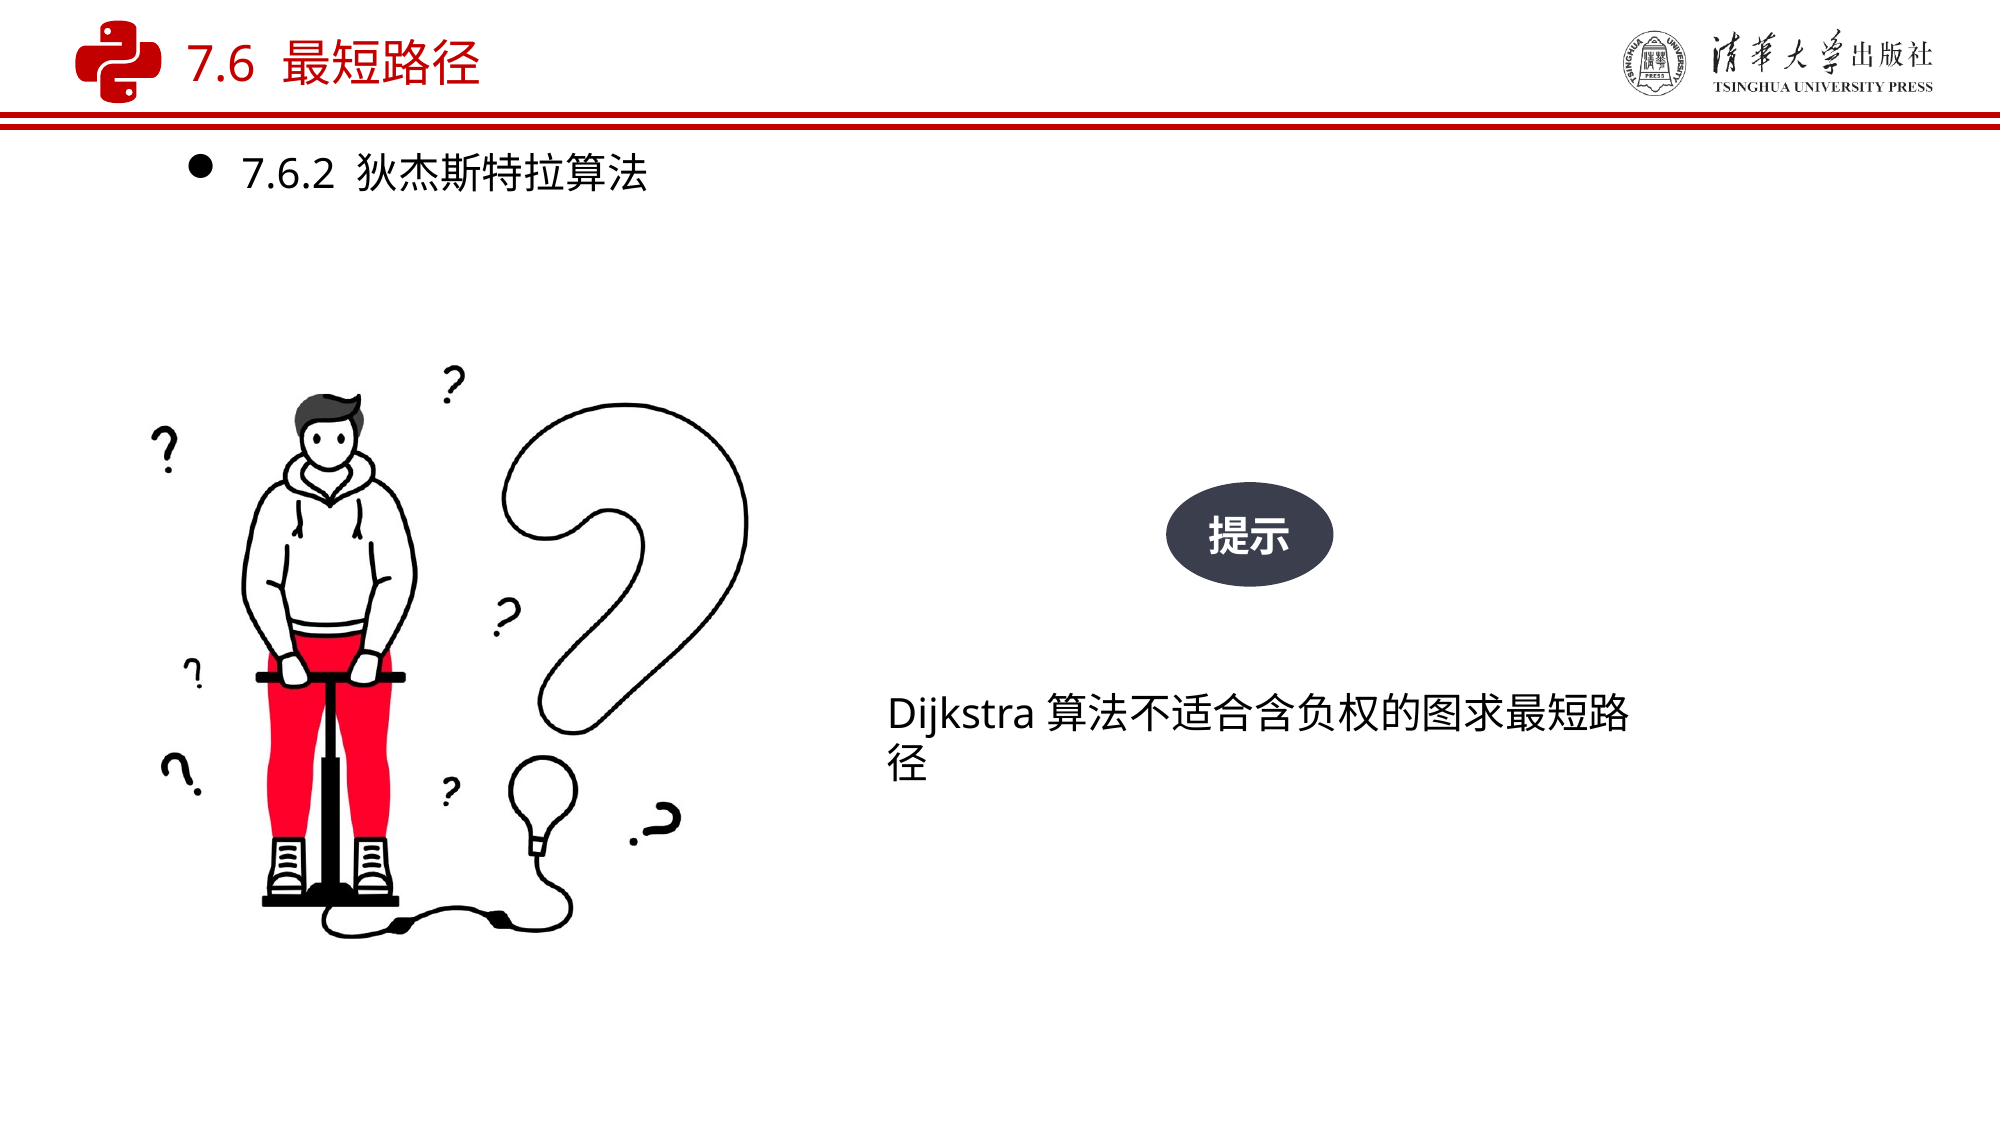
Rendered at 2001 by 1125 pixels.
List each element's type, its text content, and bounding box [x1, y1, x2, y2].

text_box 7.6 最短路径 [171, 24, 497, 99]
text_box Dijkstra算法不适合含负权的图求最短路径 [872, 679, 1684, 795]
text_box 提示 [1166, 482, 1334, 587]
picture [71, 271, 819, 1018]
text_box 7.6.2 狄杰斯特拉算法 [170, 139, 966, 204]
